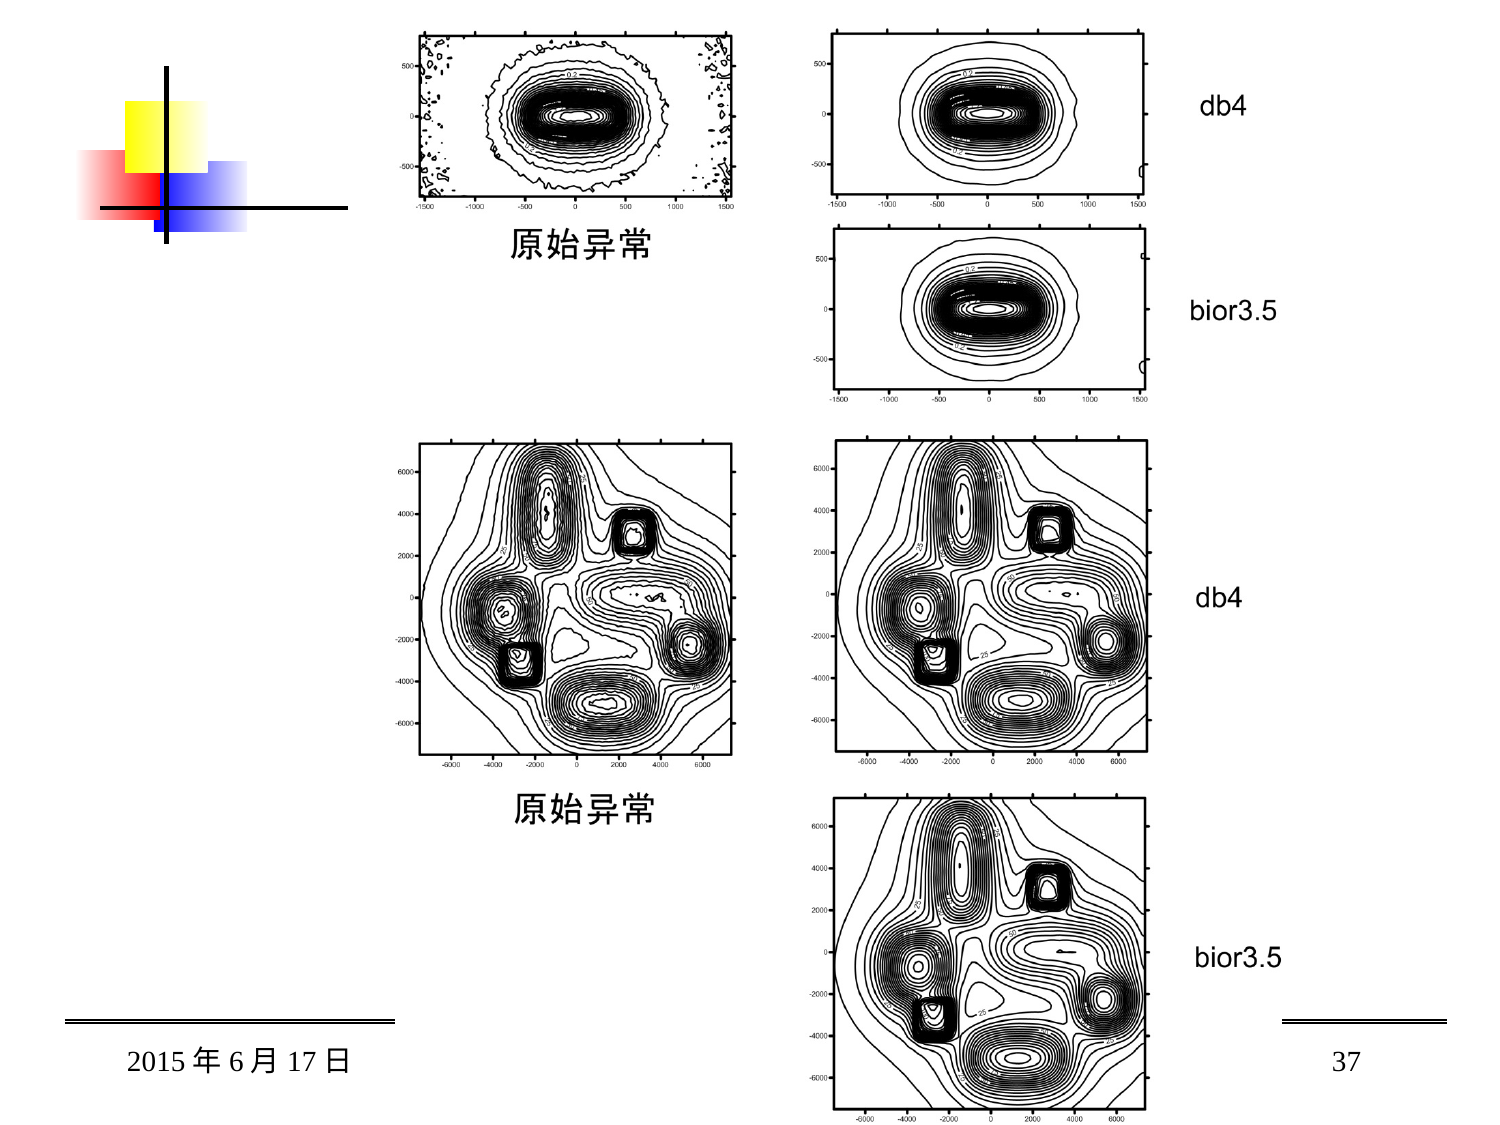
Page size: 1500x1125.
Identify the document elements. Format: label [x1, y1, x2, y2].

list [395, 28, 1282, 1123]
